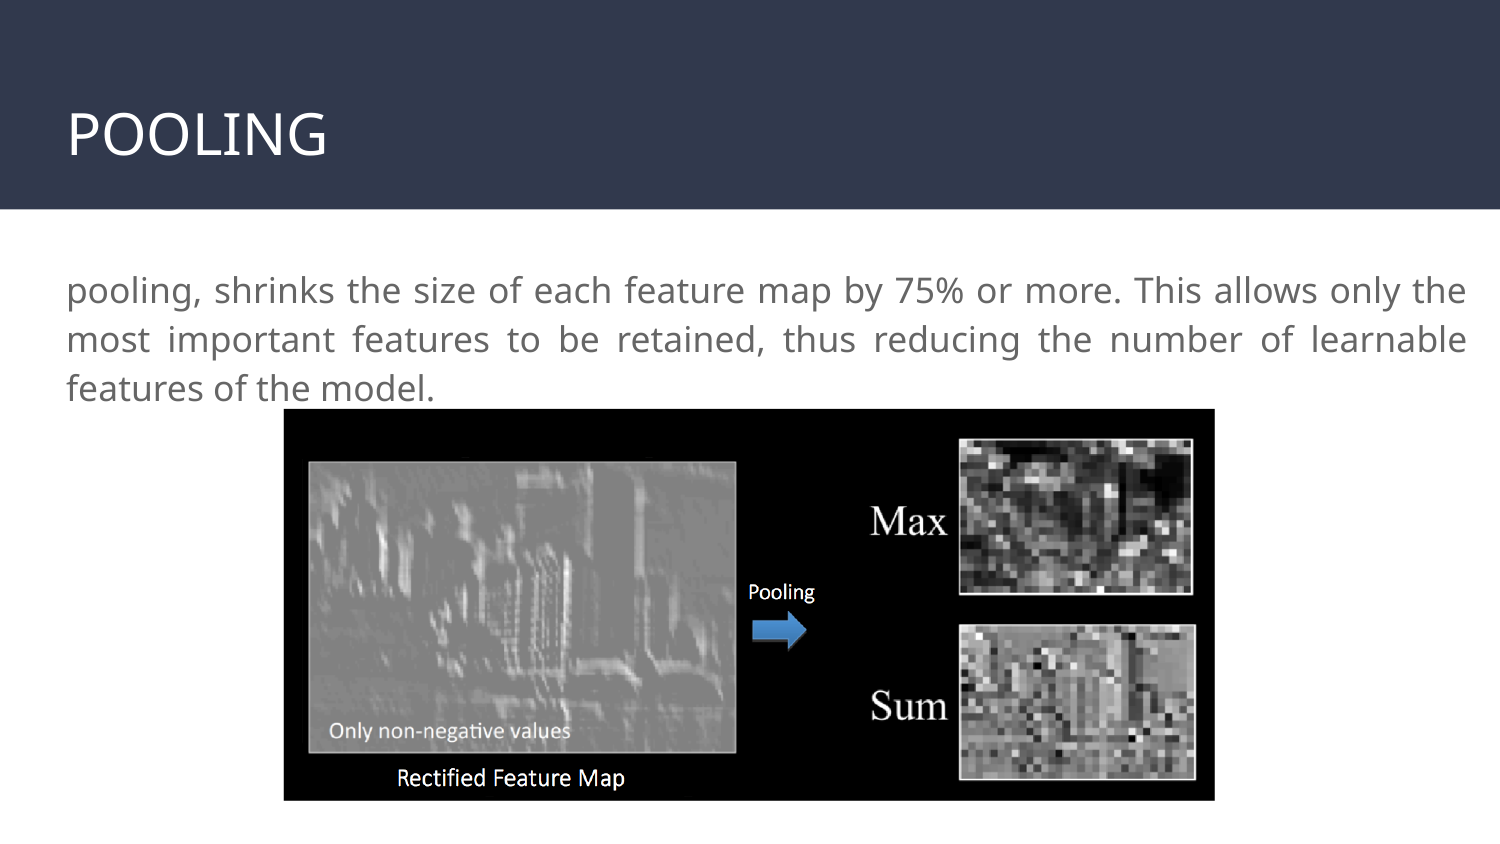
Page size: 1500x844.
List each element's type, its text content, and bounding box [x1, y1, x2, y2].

picture [279, 406, 1221, 808]
list pooling, shrinks the size of each feature map by 75% or more. This allows only the most important features to be retained, thus reducing the number of learnable features of the model. [51, 247, 1484, 468]
title POOLING [51, 82, 1449, 185]
